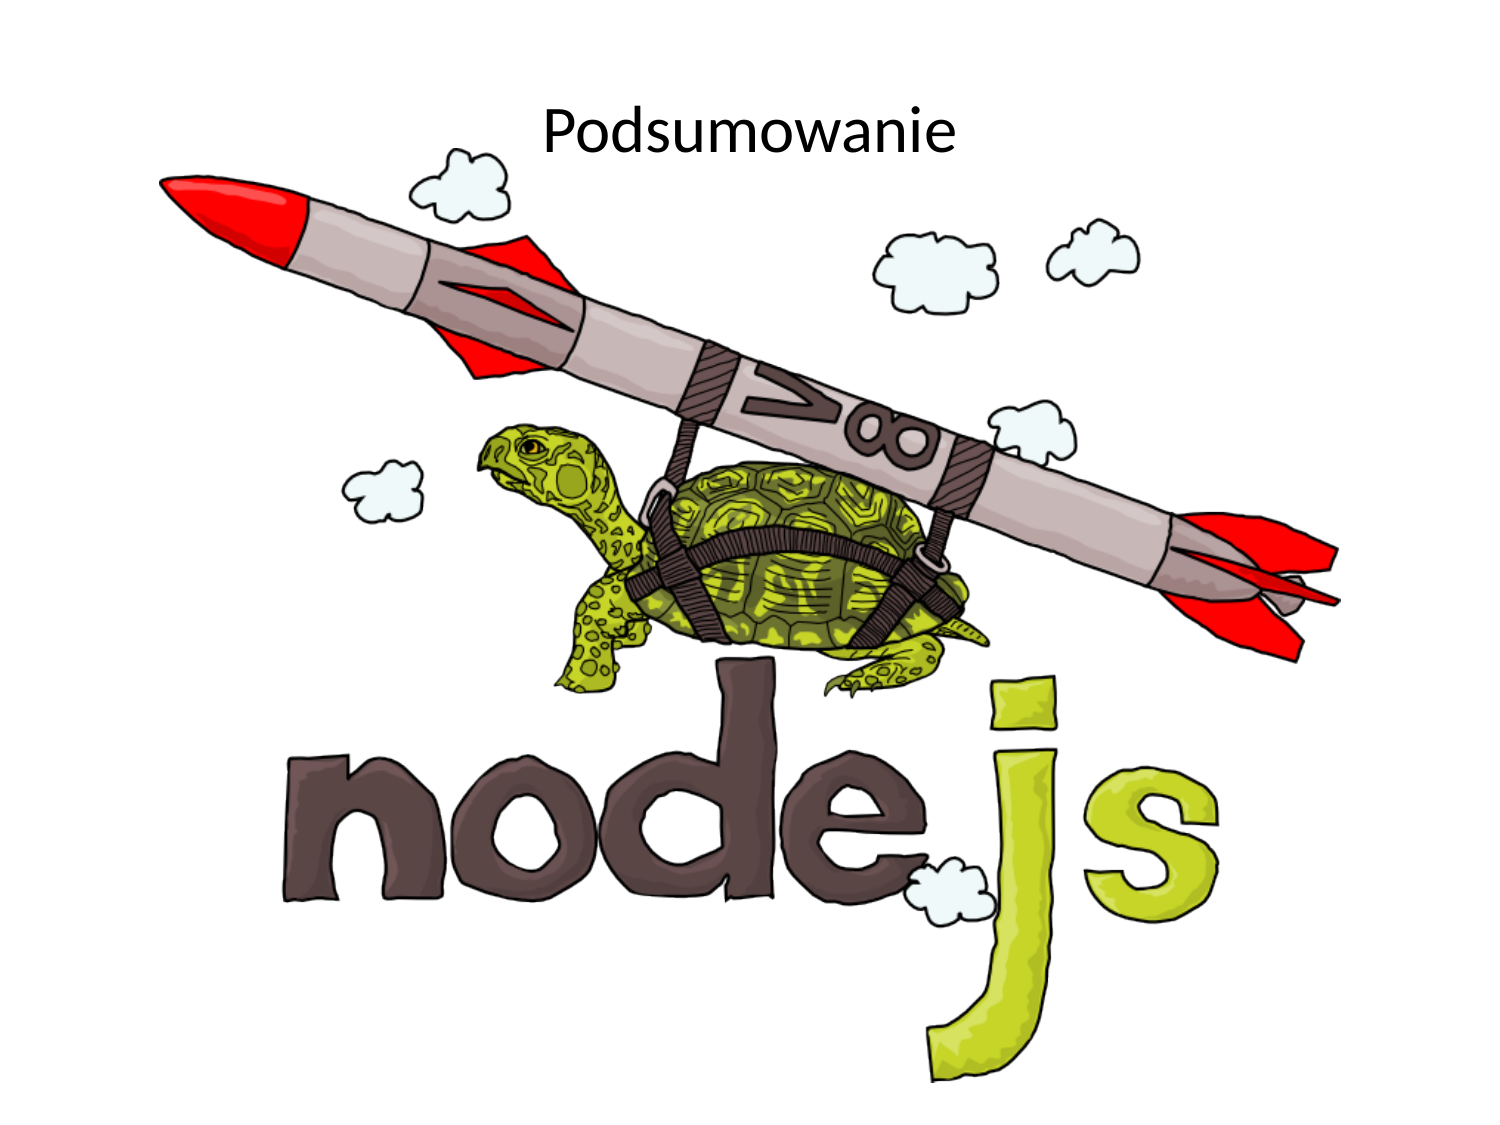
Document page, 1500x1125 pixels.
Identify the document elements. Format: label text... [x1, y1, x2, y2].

picture [159, 148, 1341, 1083]
title Podsumowanie [112, 42, 1388, 209]
